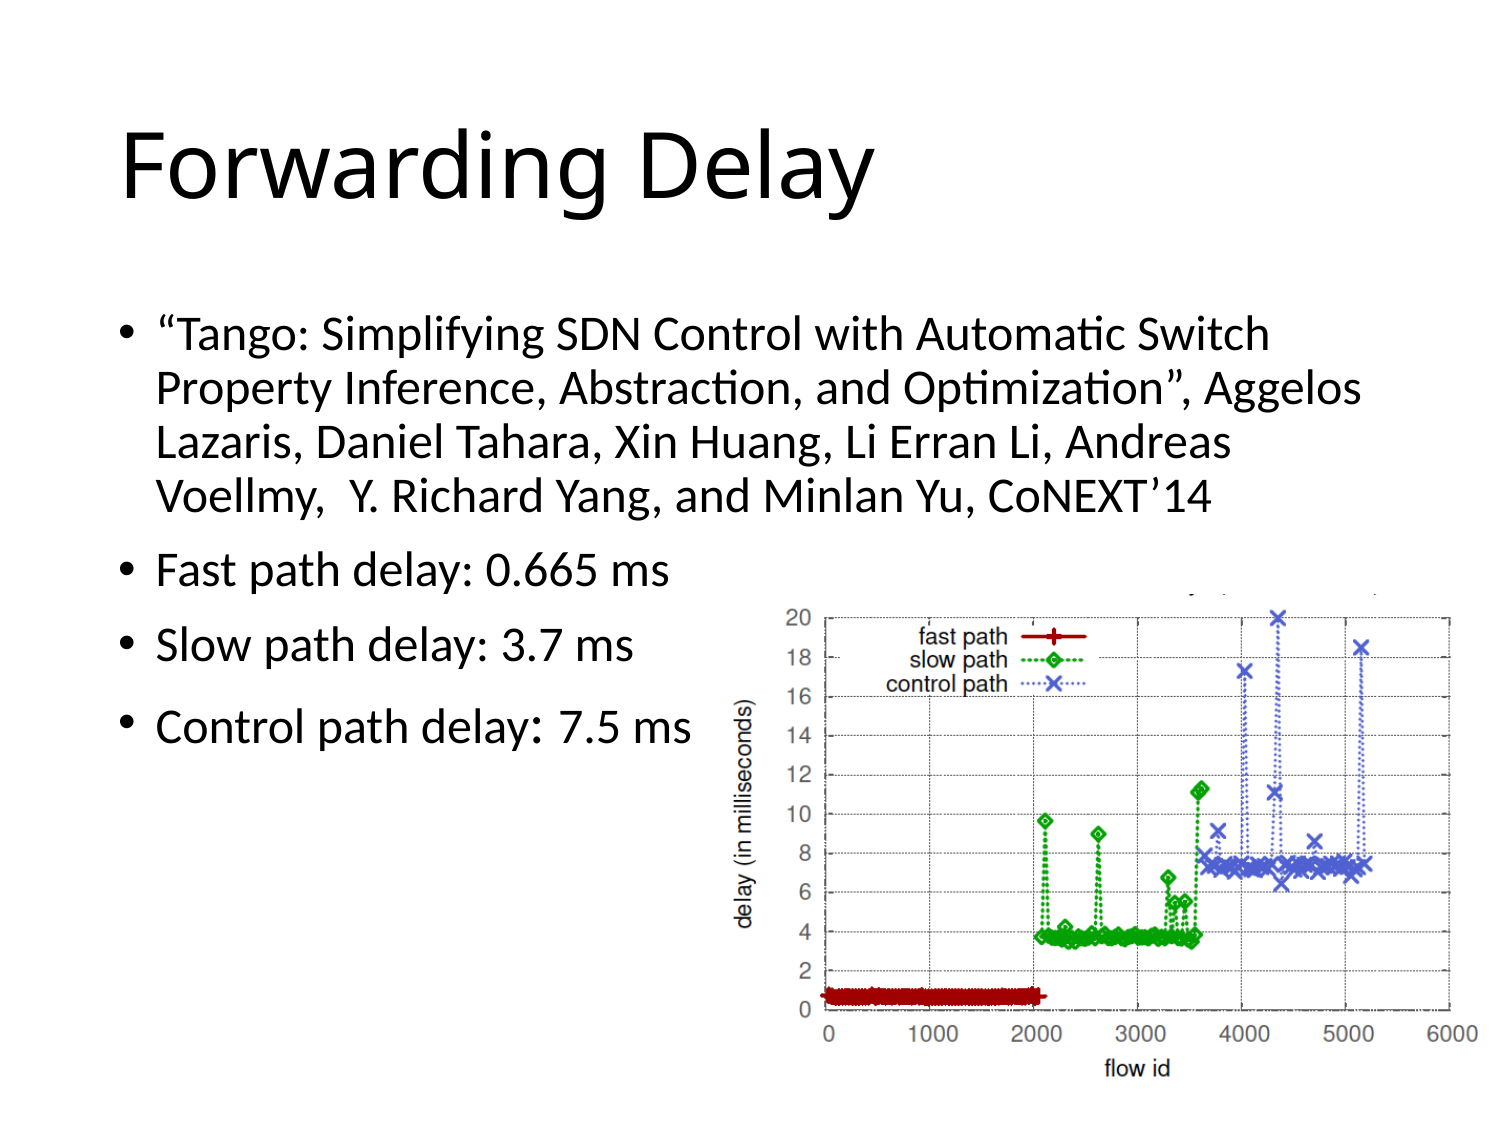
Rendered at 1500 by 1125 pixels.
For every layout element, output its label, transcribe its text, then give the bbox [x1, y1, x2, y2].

picture [713, 594, 1500, 1087]
title Forwarding Delay [103, 59, 1397, 278]
list “Tango: Simplifying SDN Control with Automatic Switch Property Inference, Abstraction, and Optimization”, Aggelos Lazaris, Daniel Tahara, Xin Huang, Li Erran Li, Andreas Voellmy, Y. Richard Yang, and Minlan Yu, CoNEXT’14 Fast path delay: 0.665 ms Slow path delay: 3.7 ms Control path delay: 7.5 ms [103, 299, 1397, 1014]
